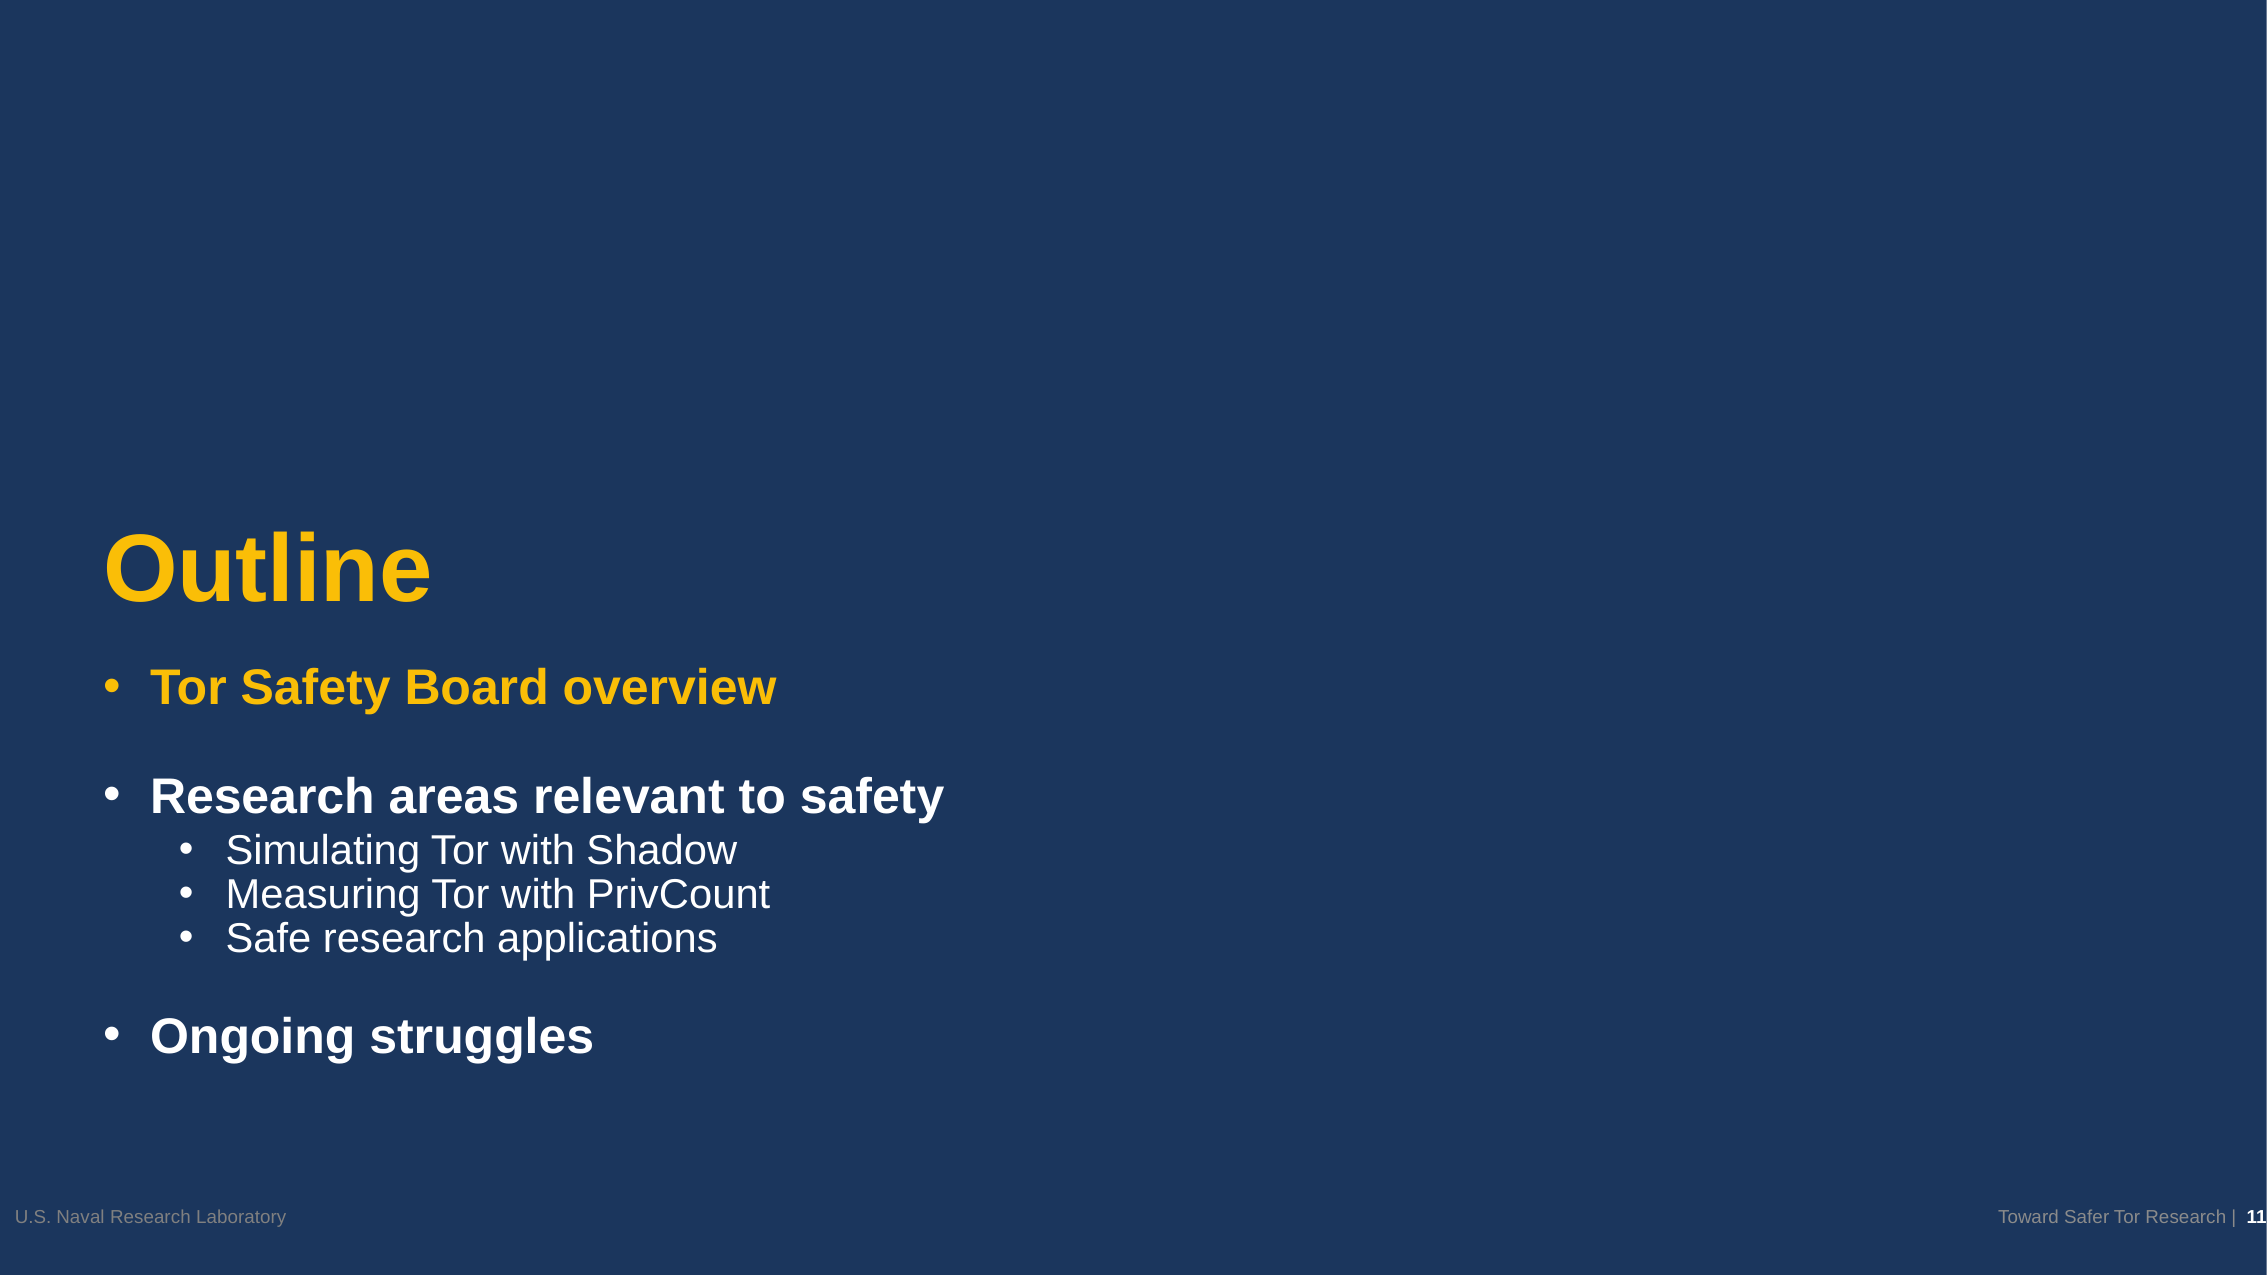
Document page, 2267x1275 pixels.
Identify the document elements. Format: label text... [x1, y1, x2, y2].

footer U.S. Naval Research Laboratory [0, 1181, 765, 1250]
slide_number Toward Safer Tor Research | 11 [1363, 1181, 2267, 1250]
title Outline [103, 533, 2159, 609]
list Tor Safety Board overview Research areas relevant to safety Simulating Tor with Shadow Measuring Tor with PrivCount Safe research applications Ongoing struggles [103, 673, 2159, 1153]
